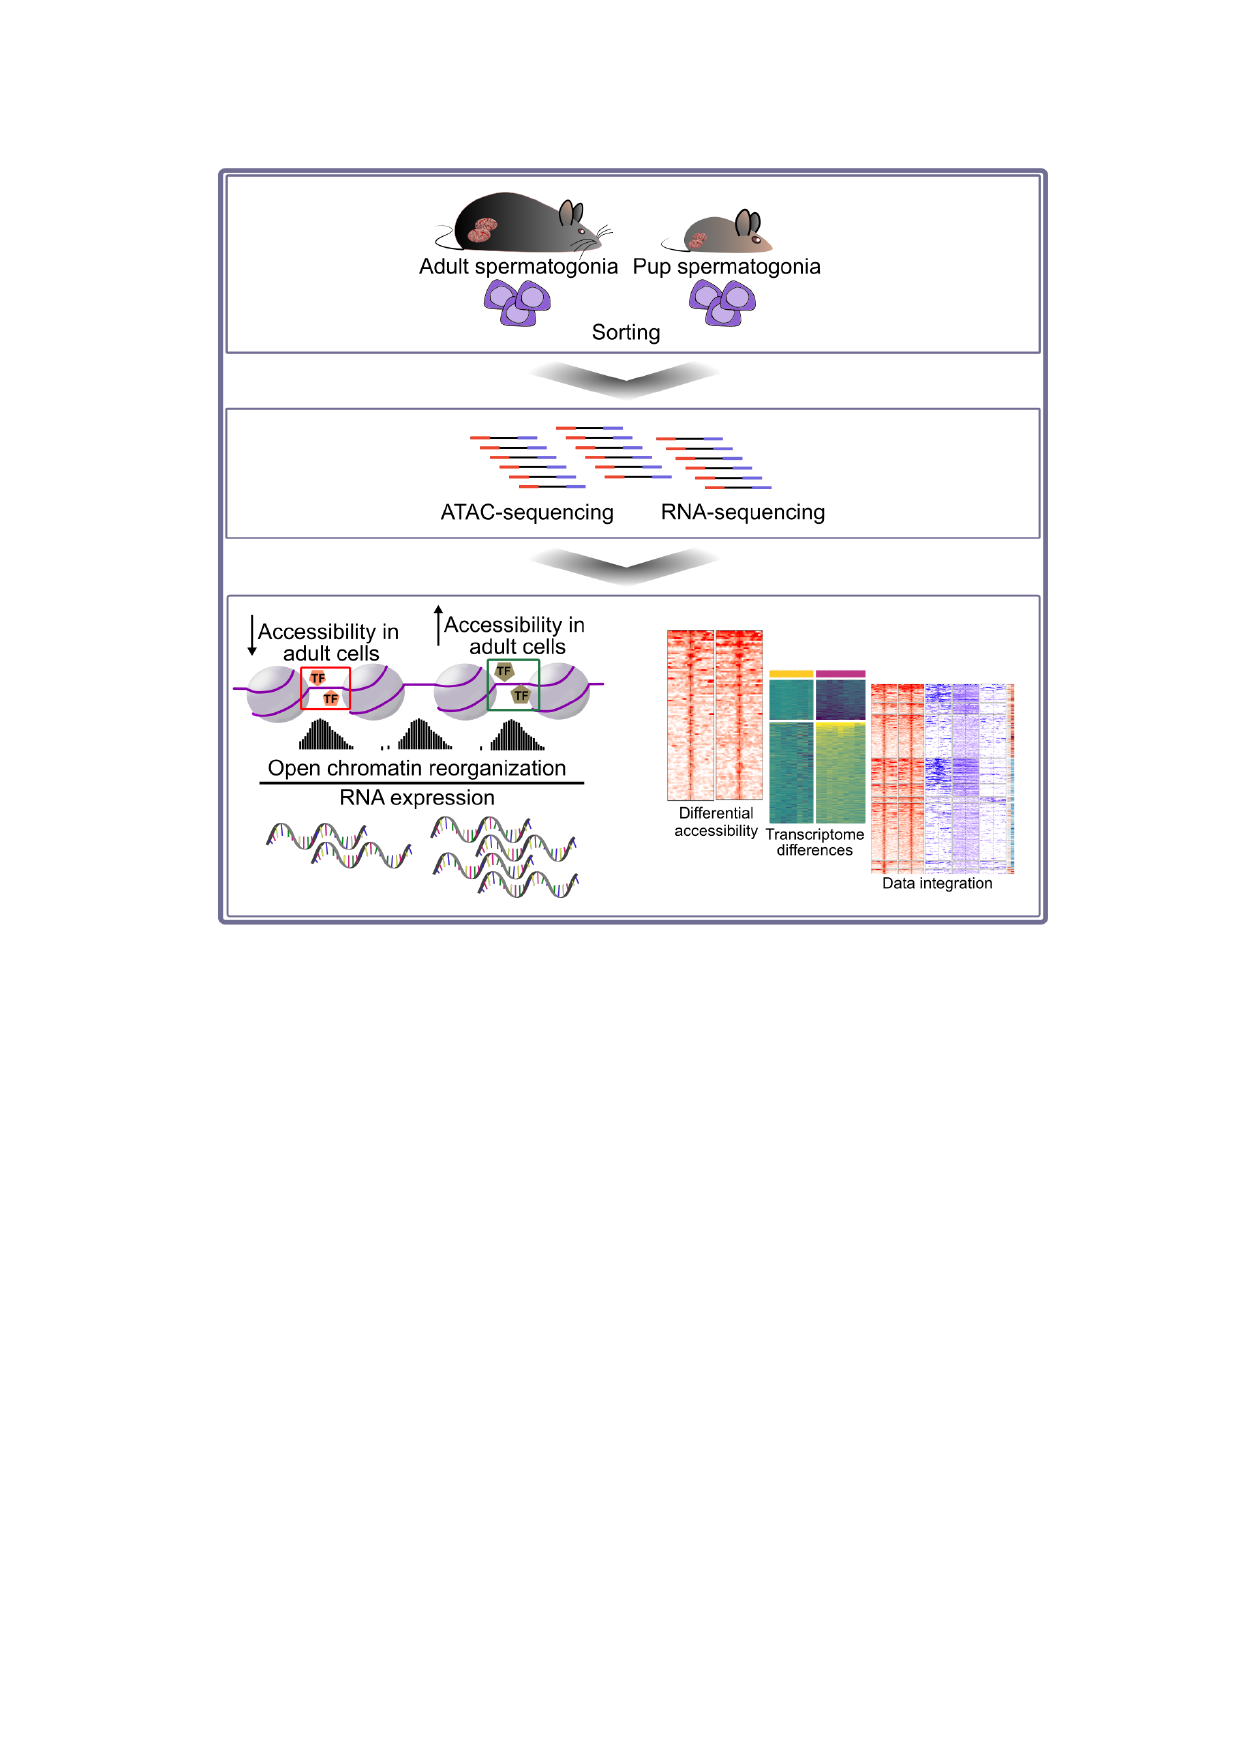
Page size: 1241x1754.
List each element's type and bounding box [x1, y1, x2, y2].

picture [217, 157, 1052, 929]
